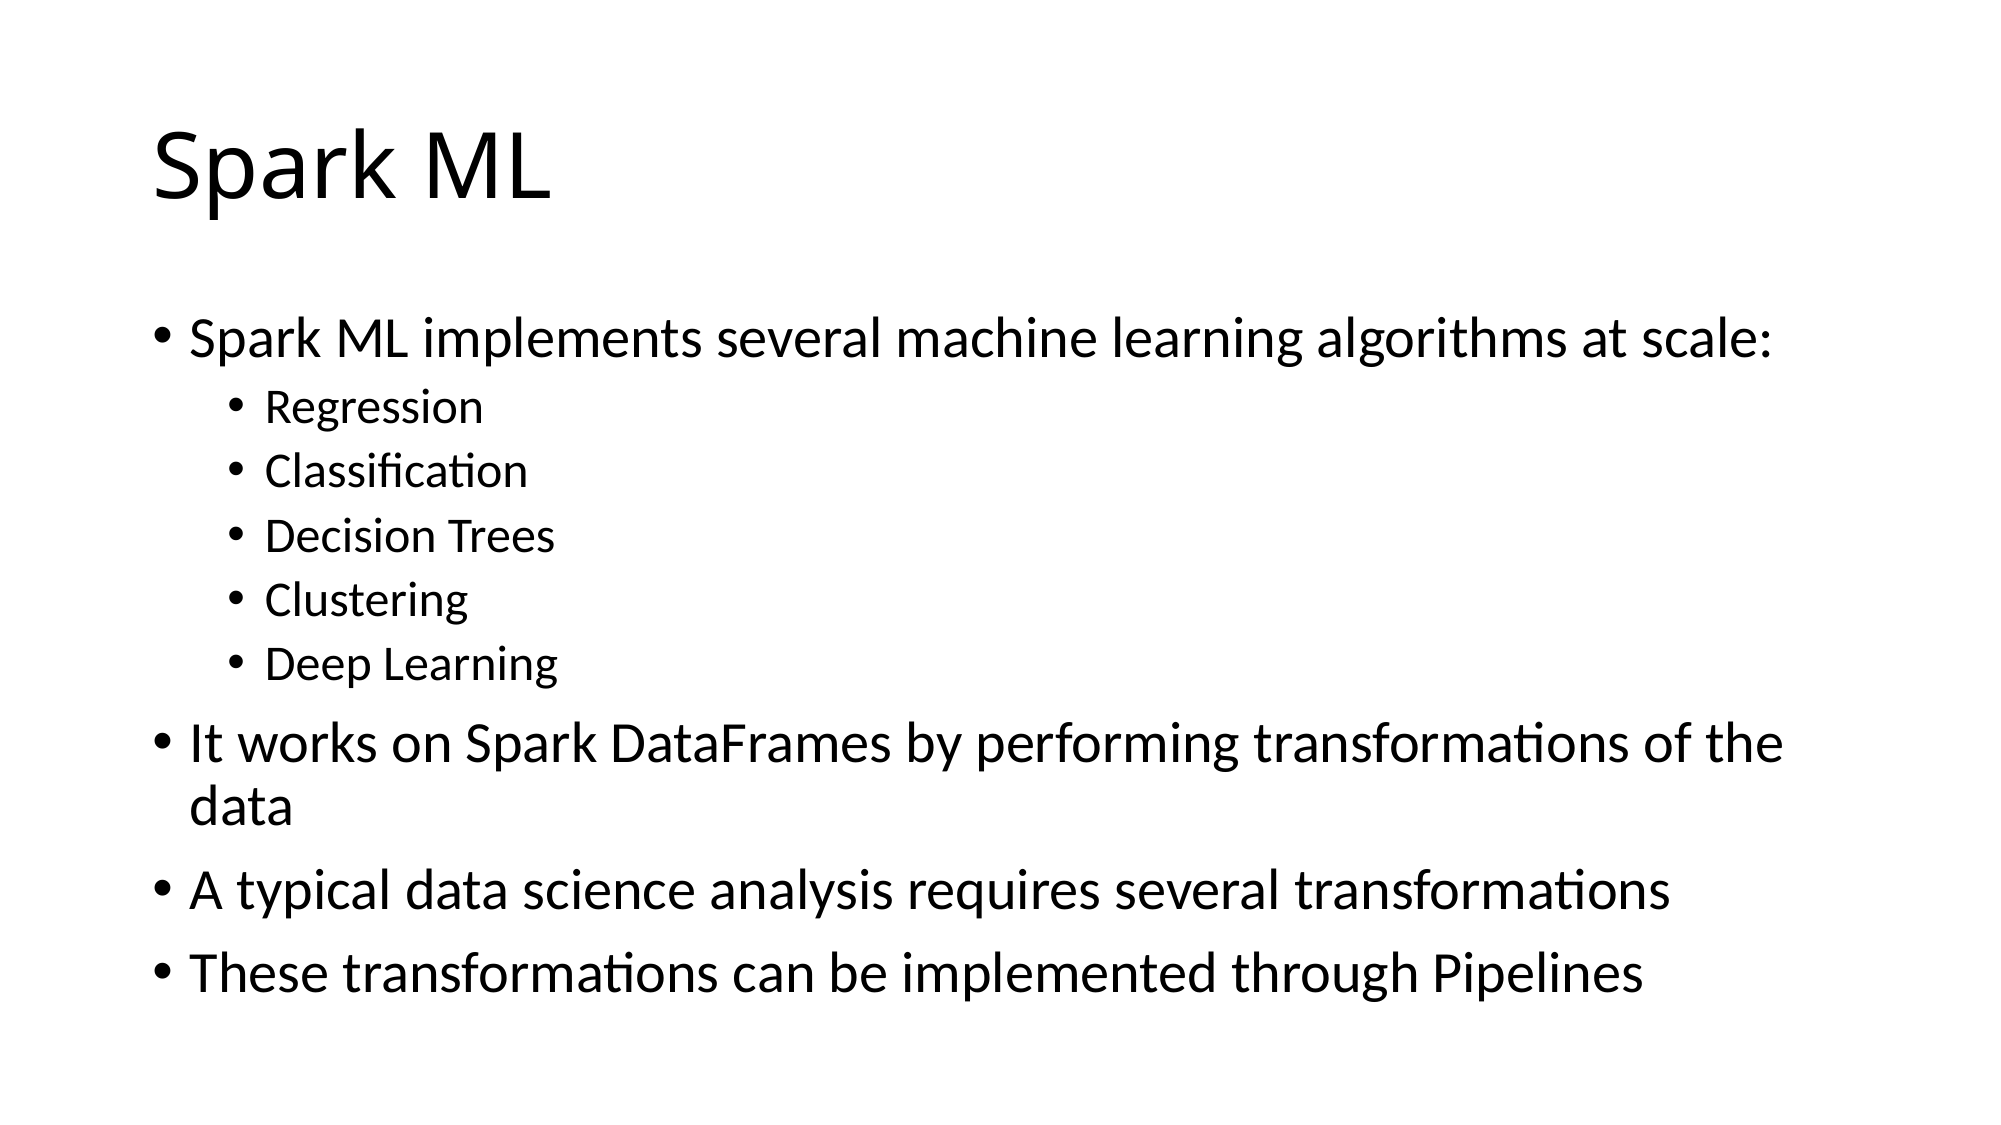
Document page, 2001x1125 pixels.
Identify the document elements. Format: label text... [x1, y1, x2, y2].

list Spark ML implements several machine learning algorithms at scale: Regression Classification Decision Trees Clustering Deep Learning It works on Spark DataFrames by performing transformations of the data A typical data science analysis requires several transformations These transformations can be implemented through Pipelines [137, 299, 1863, 1014]
title Spark ML [137, 59, 1863, 278]
